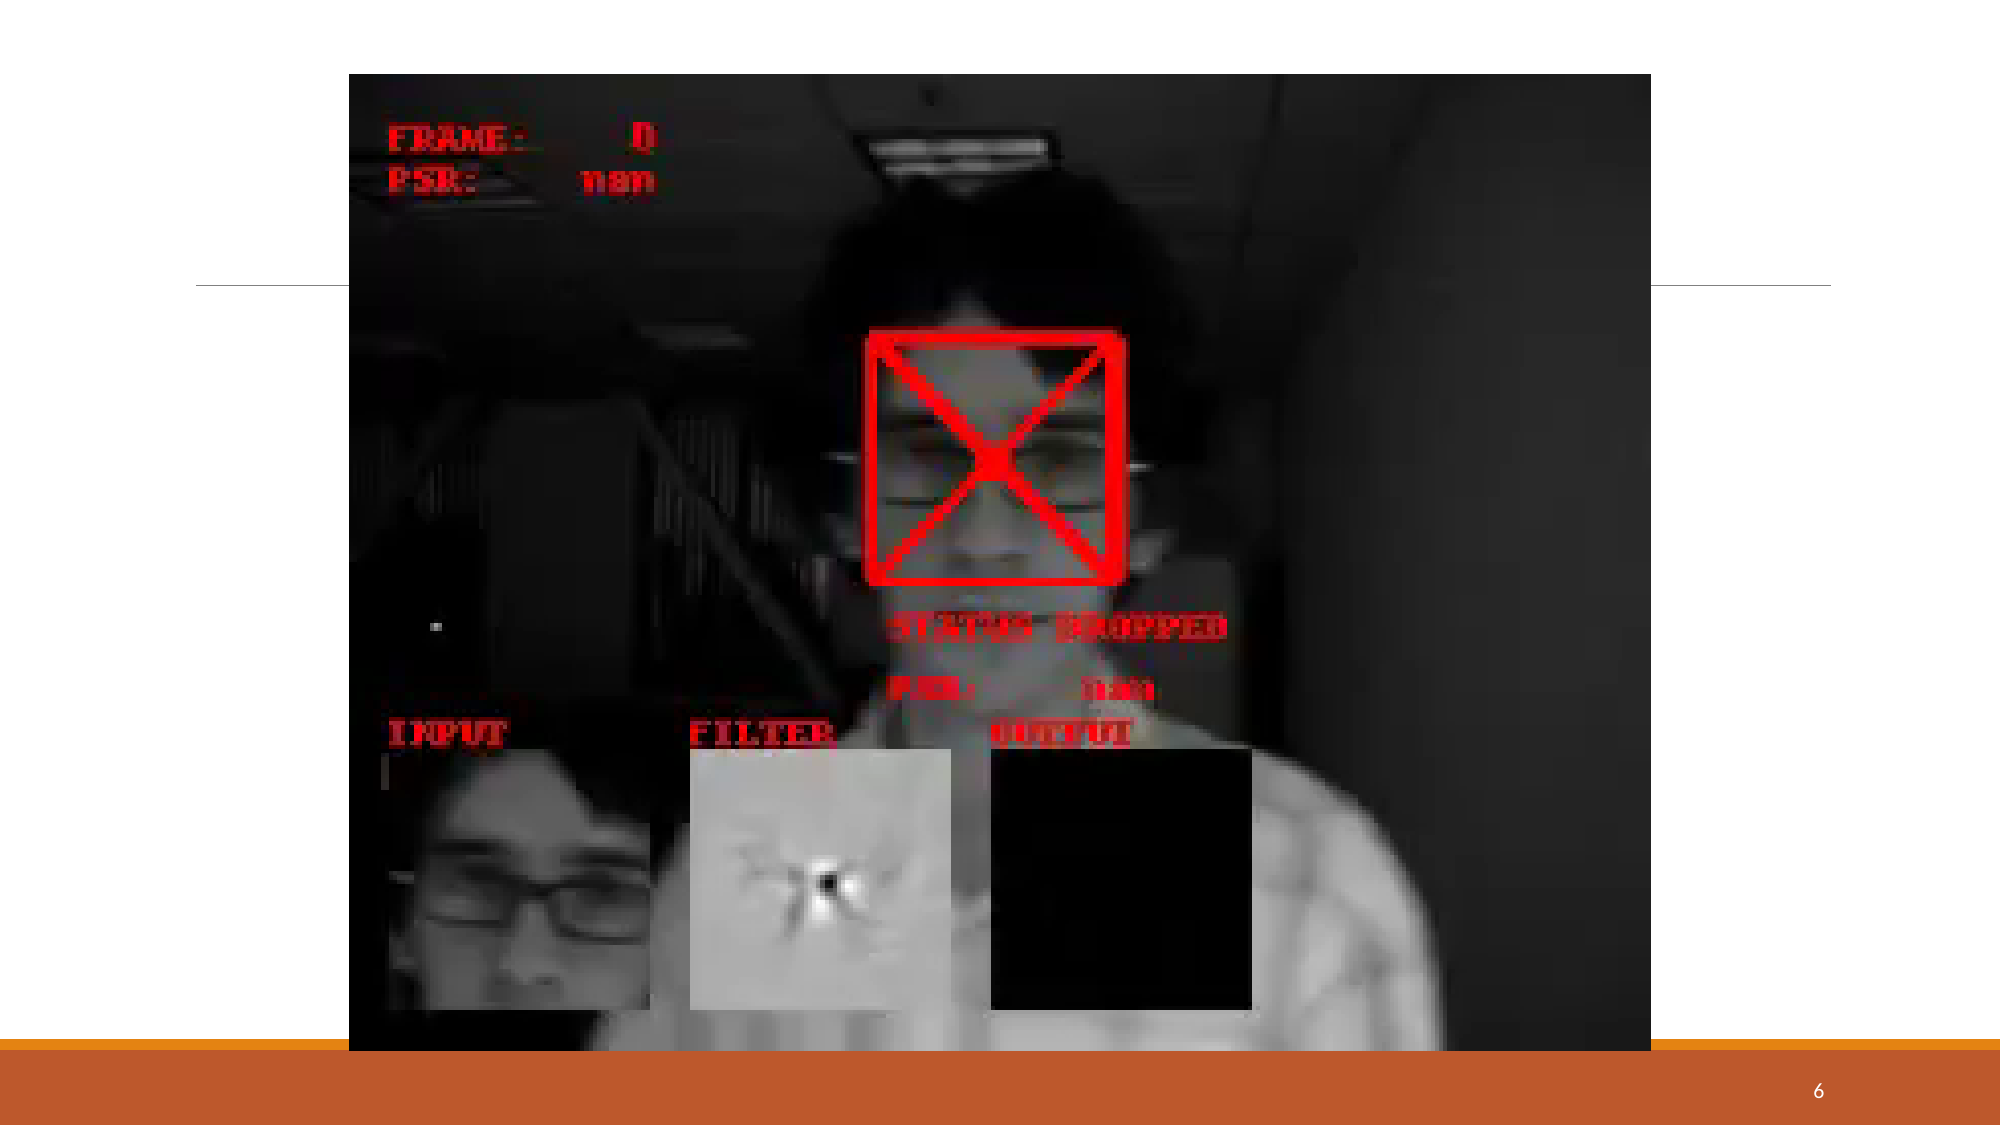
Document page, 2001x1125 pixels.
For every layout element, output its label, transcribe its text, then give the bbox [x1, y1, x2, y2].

slide_number 6 [1624, 1059, 1840, 1120]
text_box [347, 73, 1653, 1052]
